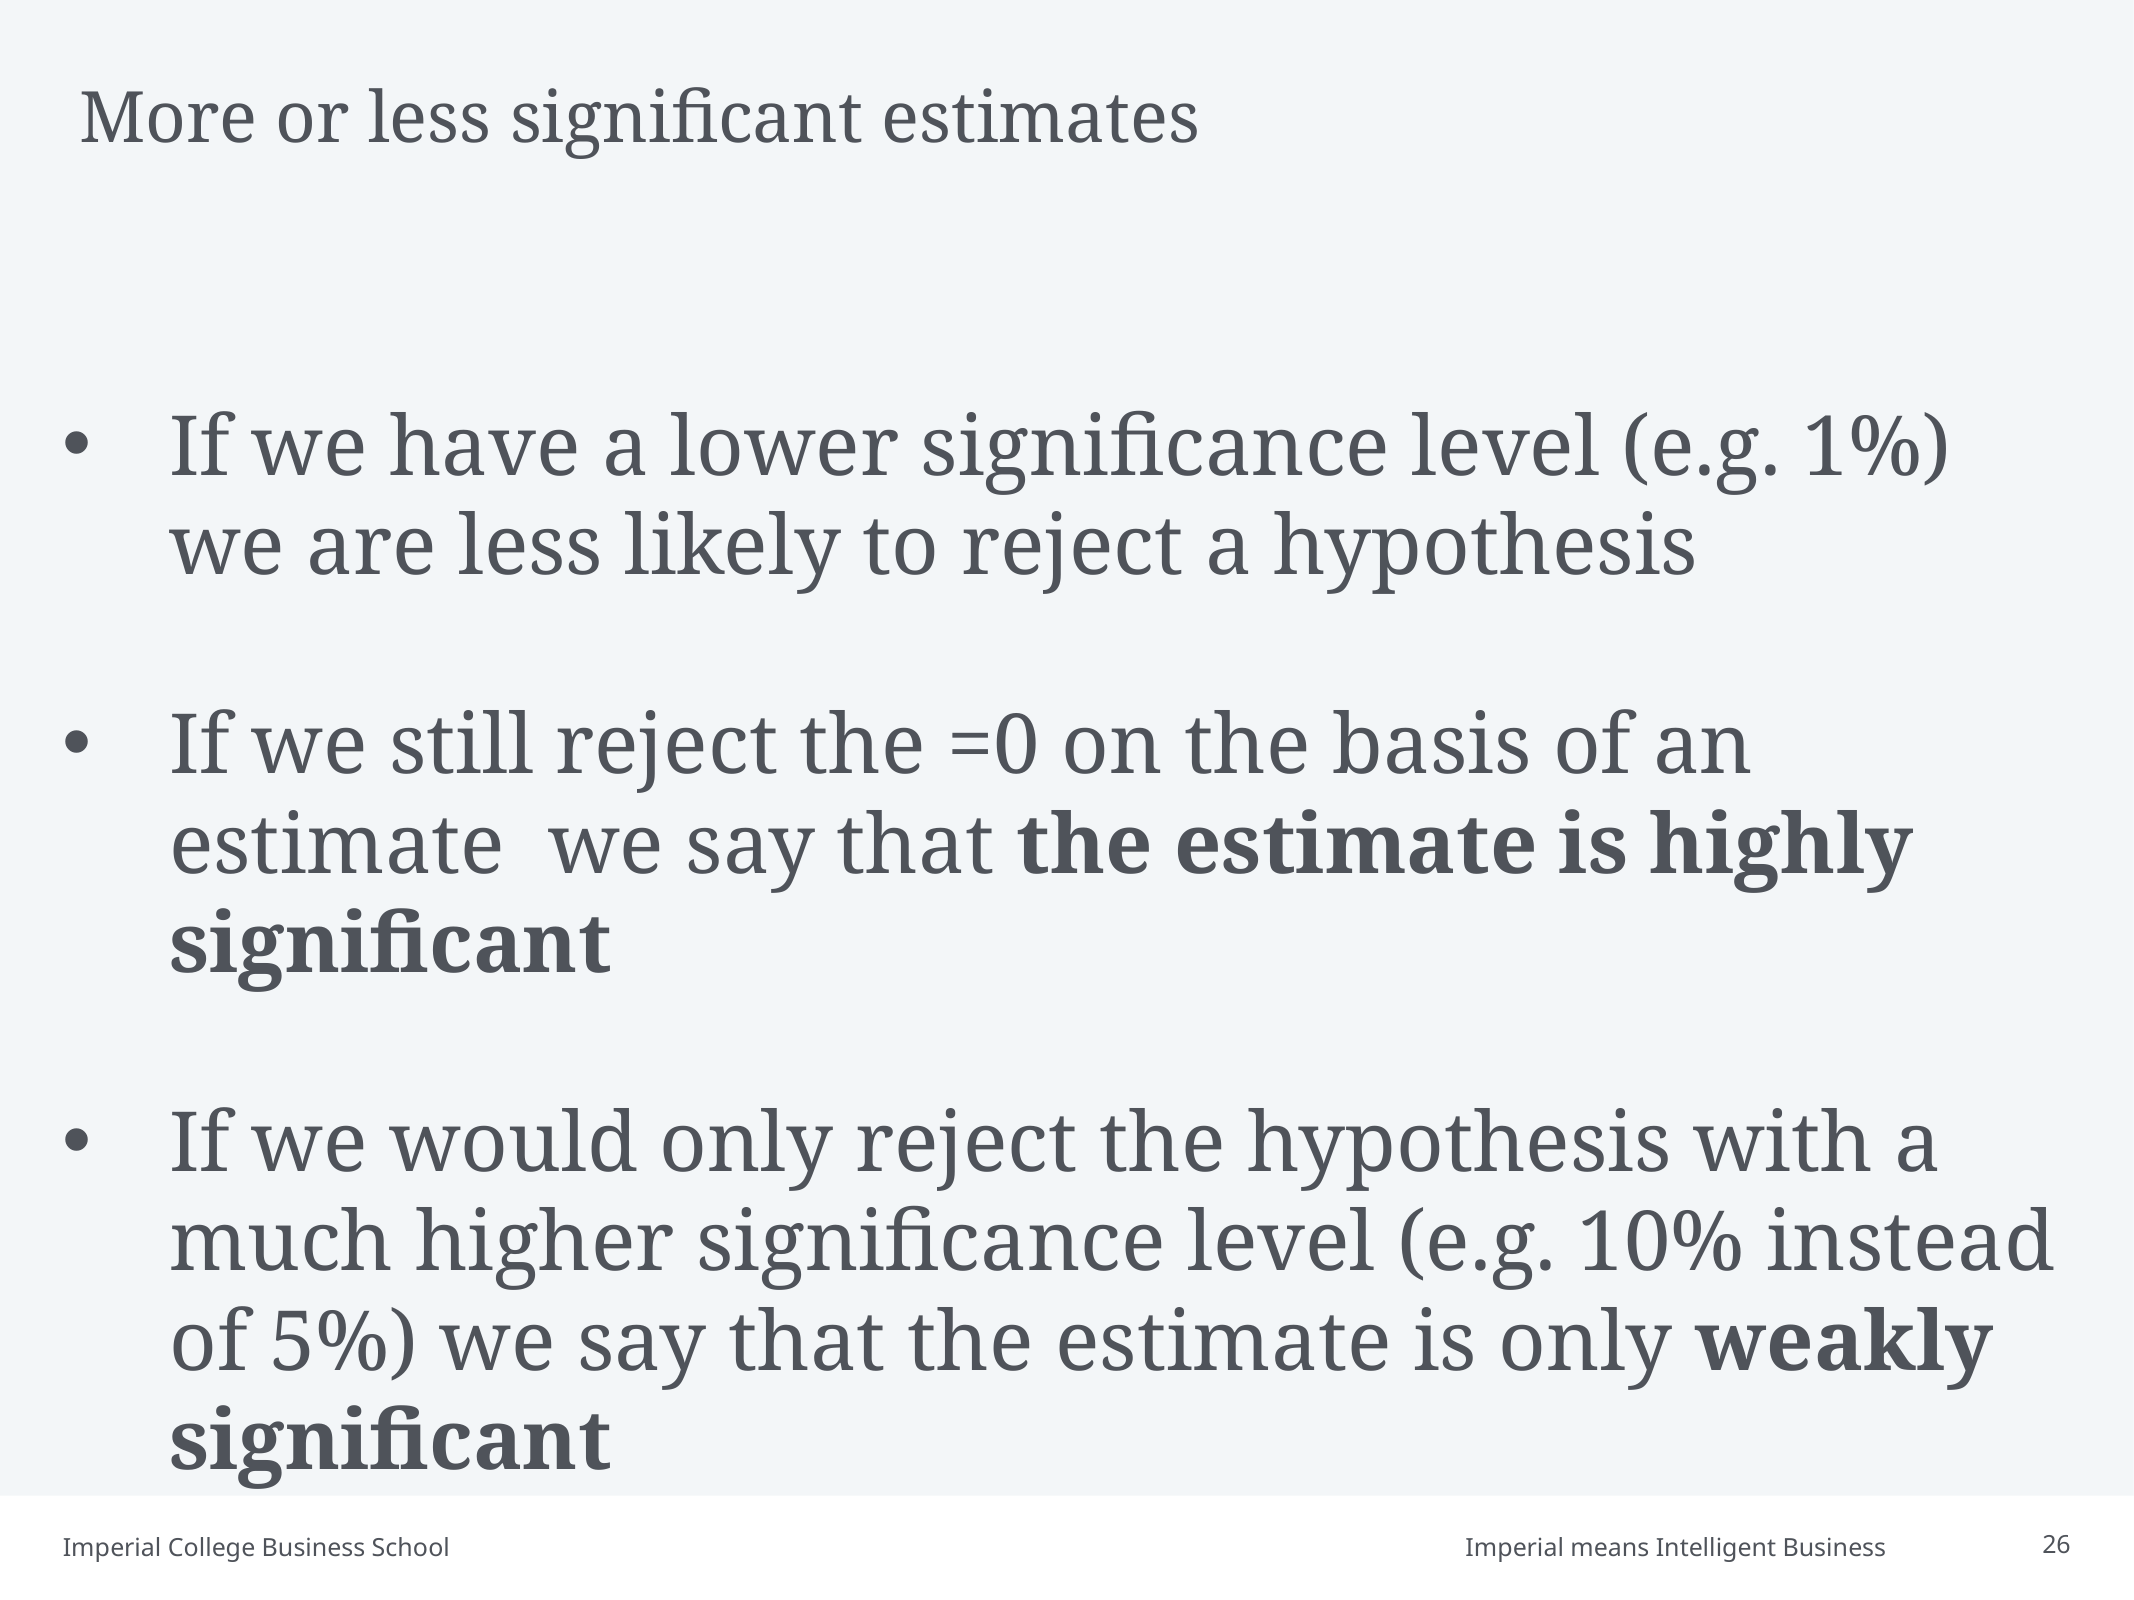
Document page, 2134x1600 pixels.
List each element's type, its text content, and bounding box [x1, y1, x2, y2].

title More or less significant estimates [79, 77, 1692, 234]
